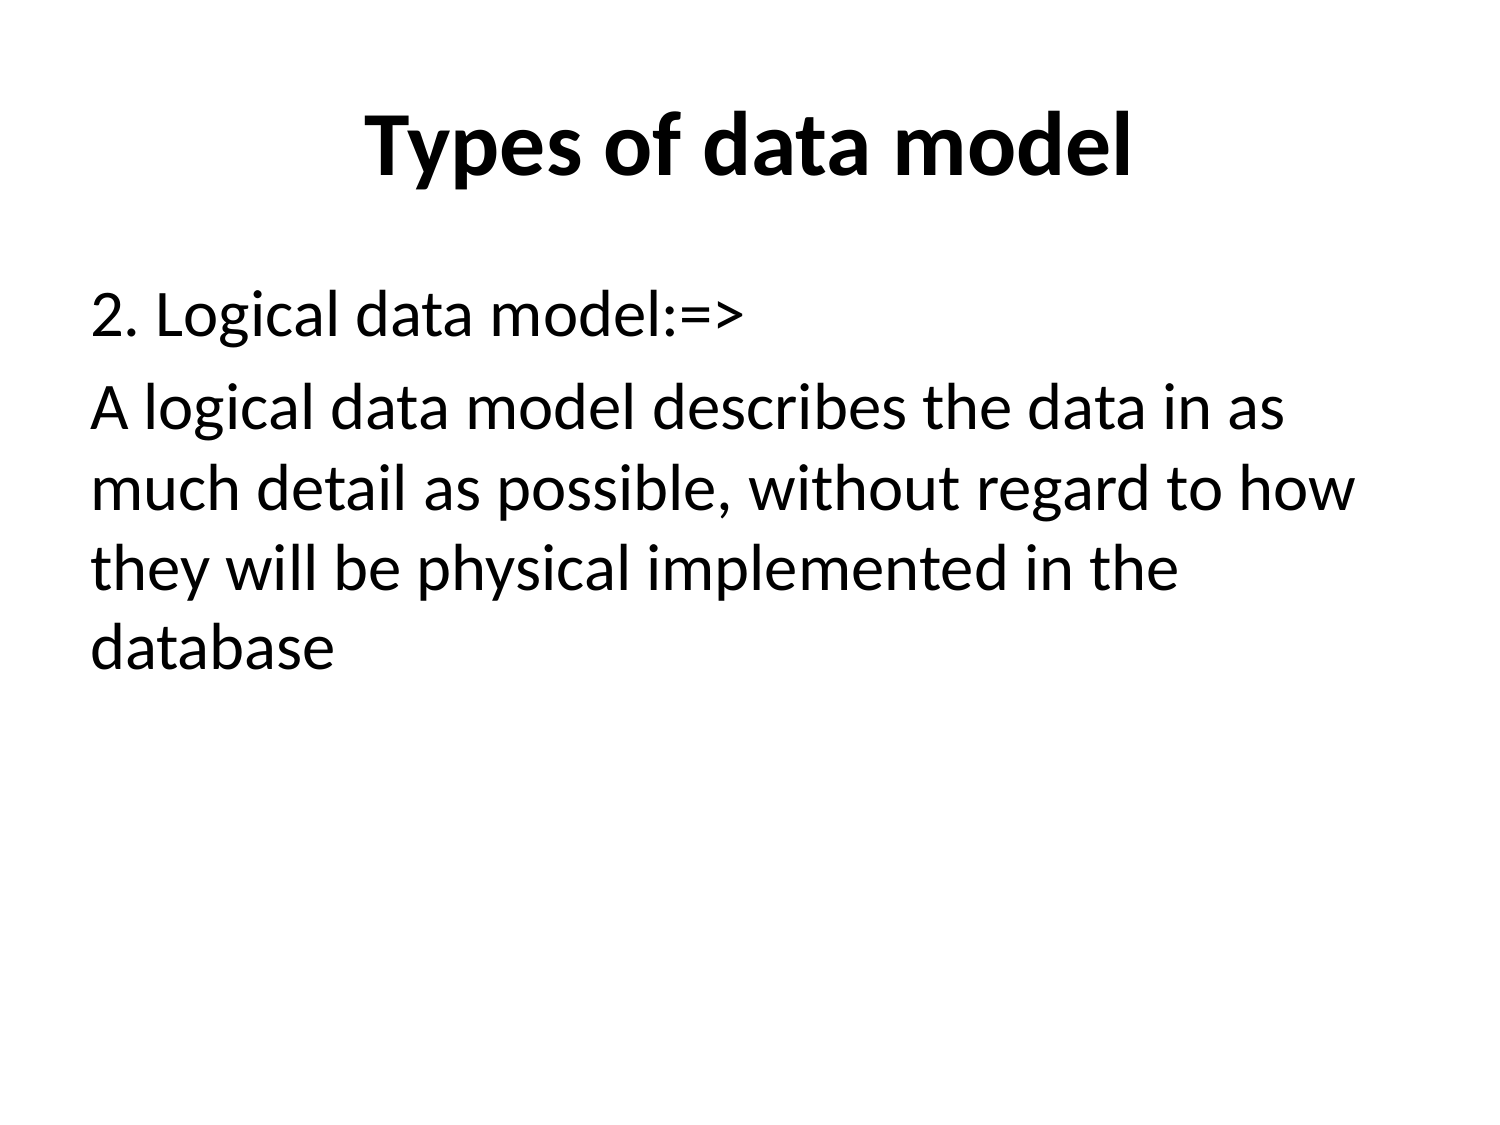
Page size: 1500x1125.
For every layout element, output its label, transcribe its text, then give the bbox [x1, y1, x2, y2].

list 2. Logical data model:=> A logical data model describes the data in as much detail as possible, without regard to how they will be physical implemented in the database [75, 262, 1425, 1005]
title Types of data model [75, 45, 1425, 233]
